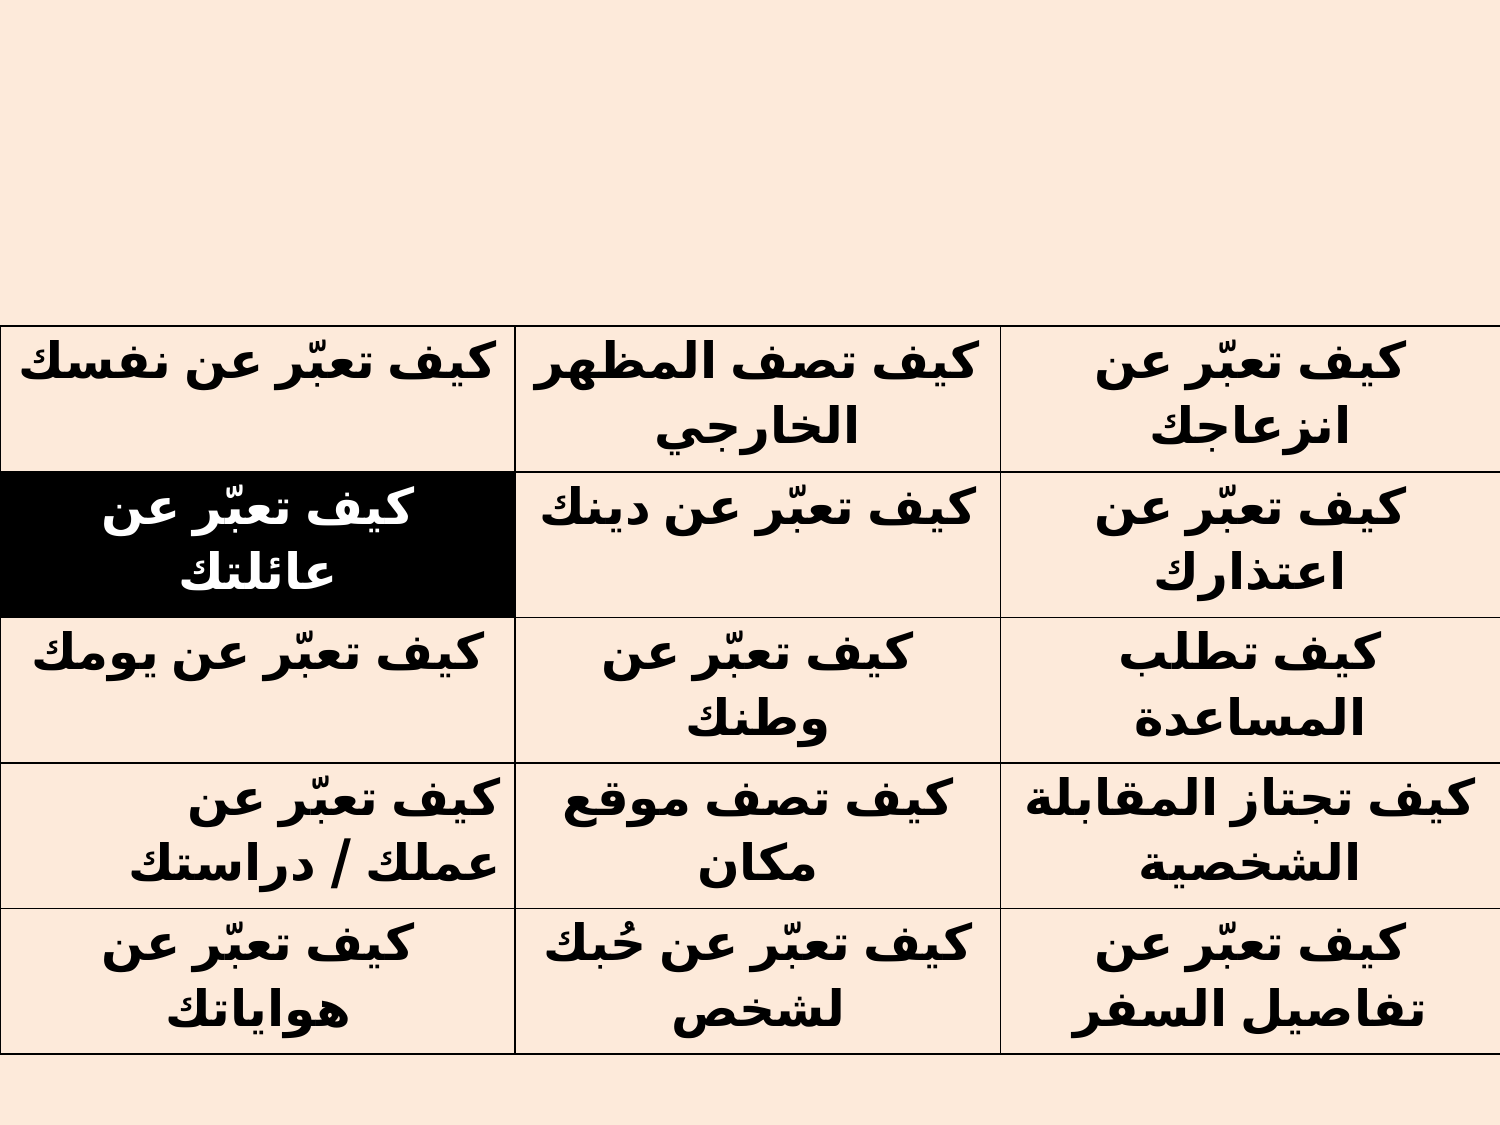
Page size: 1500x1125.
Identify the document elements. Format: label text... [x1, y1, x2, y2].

table_cell كيف تعبّر عن وطنك [516, 618, 1000, 762]
table_header كيف تعبّر عن انزعاجك [1001, 327, 1500, 471]
table_cell كيف تعبّر عن حُبك لشخص [516, 909, 1000, 1053]
table_cell كيف تعبّر عن عملك / دراستك [1, 764, 514, 908]
table_cell كيف تصف موقع مكان [516, 764, 1000, 908]
table_header كيف تعبّر عن نفسك [1, 327, 514, 471]
table_cell كيف تعبّر عن عائلتك [1, 473, 514, 617]
table_cell كيف تعبّر عن اعتذارك [1001, 473, 1500, 617]
table_cell كيف تطلب المساعدة [1001, 618, 1500, 762]
table_cell كيف تعبّر عن دينك [516, 473, 1000, 617]
title [0, 0, 1500, 325]
title [0, 1055, 1500, 1125]
table_cell كيف تعبّر عن هواياتك [1, 909, 514, 1053]
table_cell كيف تجتاز المقابلة الشخصية [1001, 764, 1500, 908]
table_header كيف تصف المظهر الخارجي [516, 327, 1000, 471]
table_cell كيف تعبّر عن يومك [1, 618, 514, 762]
table_cell كيف تعبّر عن تفاصيل السفر [1001, 909, 1500, 1053]
